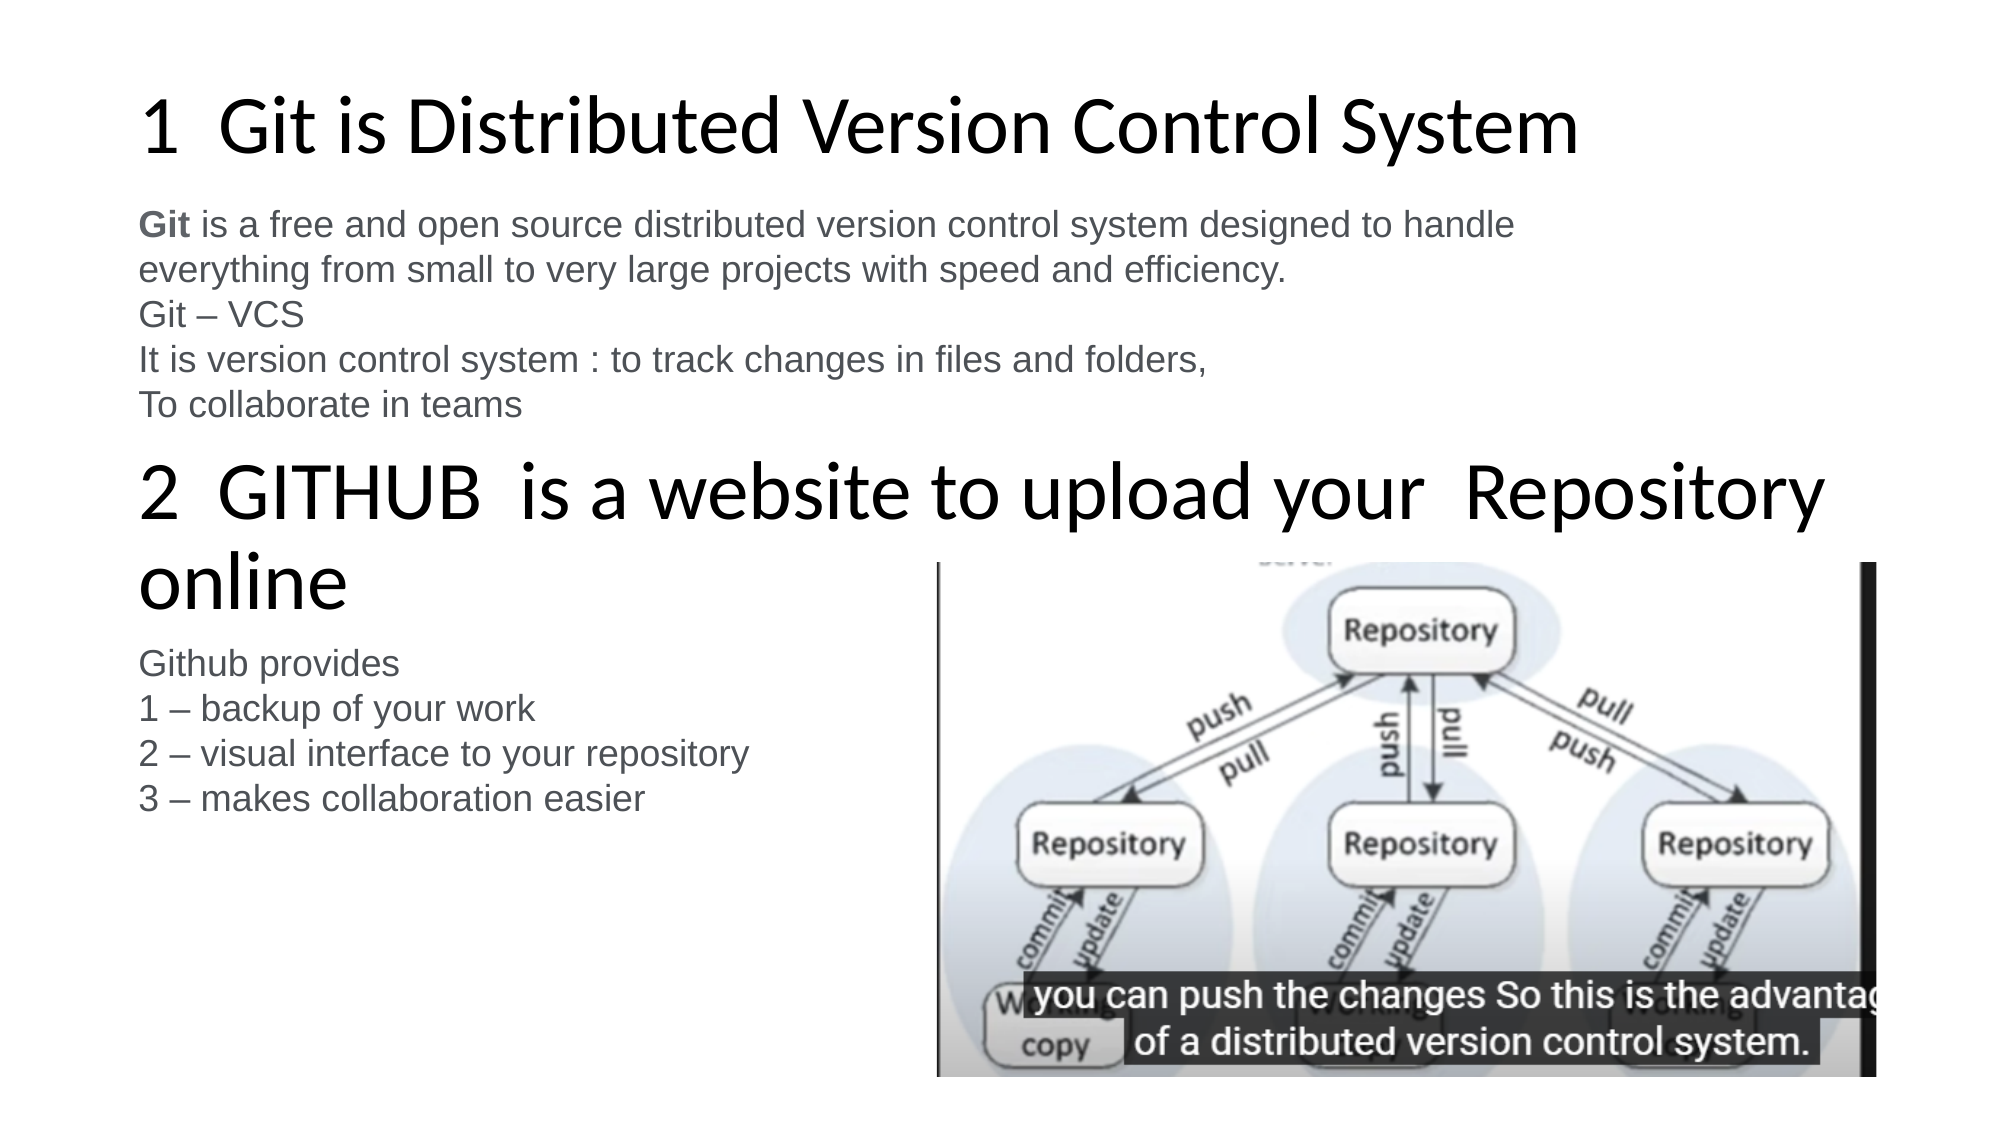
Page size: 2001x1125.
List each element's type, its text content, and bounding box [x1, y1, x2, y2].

text_box 1 Git is Distributed Version Control System [123, 73, 1849, 168]
text_box 2 GITHUB is a website to upload your Repository online [123, 439, 1987, 563]
text_box Github provides 1 – backup of your work 2 – visual interface to your repository 3 – makes collaboration easier [123, 631, 931, 826]
picture [936, 562, 1877, 1078]
text_box Git is a free and open source distributed version control system designed to handle everything from small to very large projects with speed and efficiency. Git – VCS It is version control system : to track changes in files and folders, To collaborate in teams [123, 192, 1542, 439]
